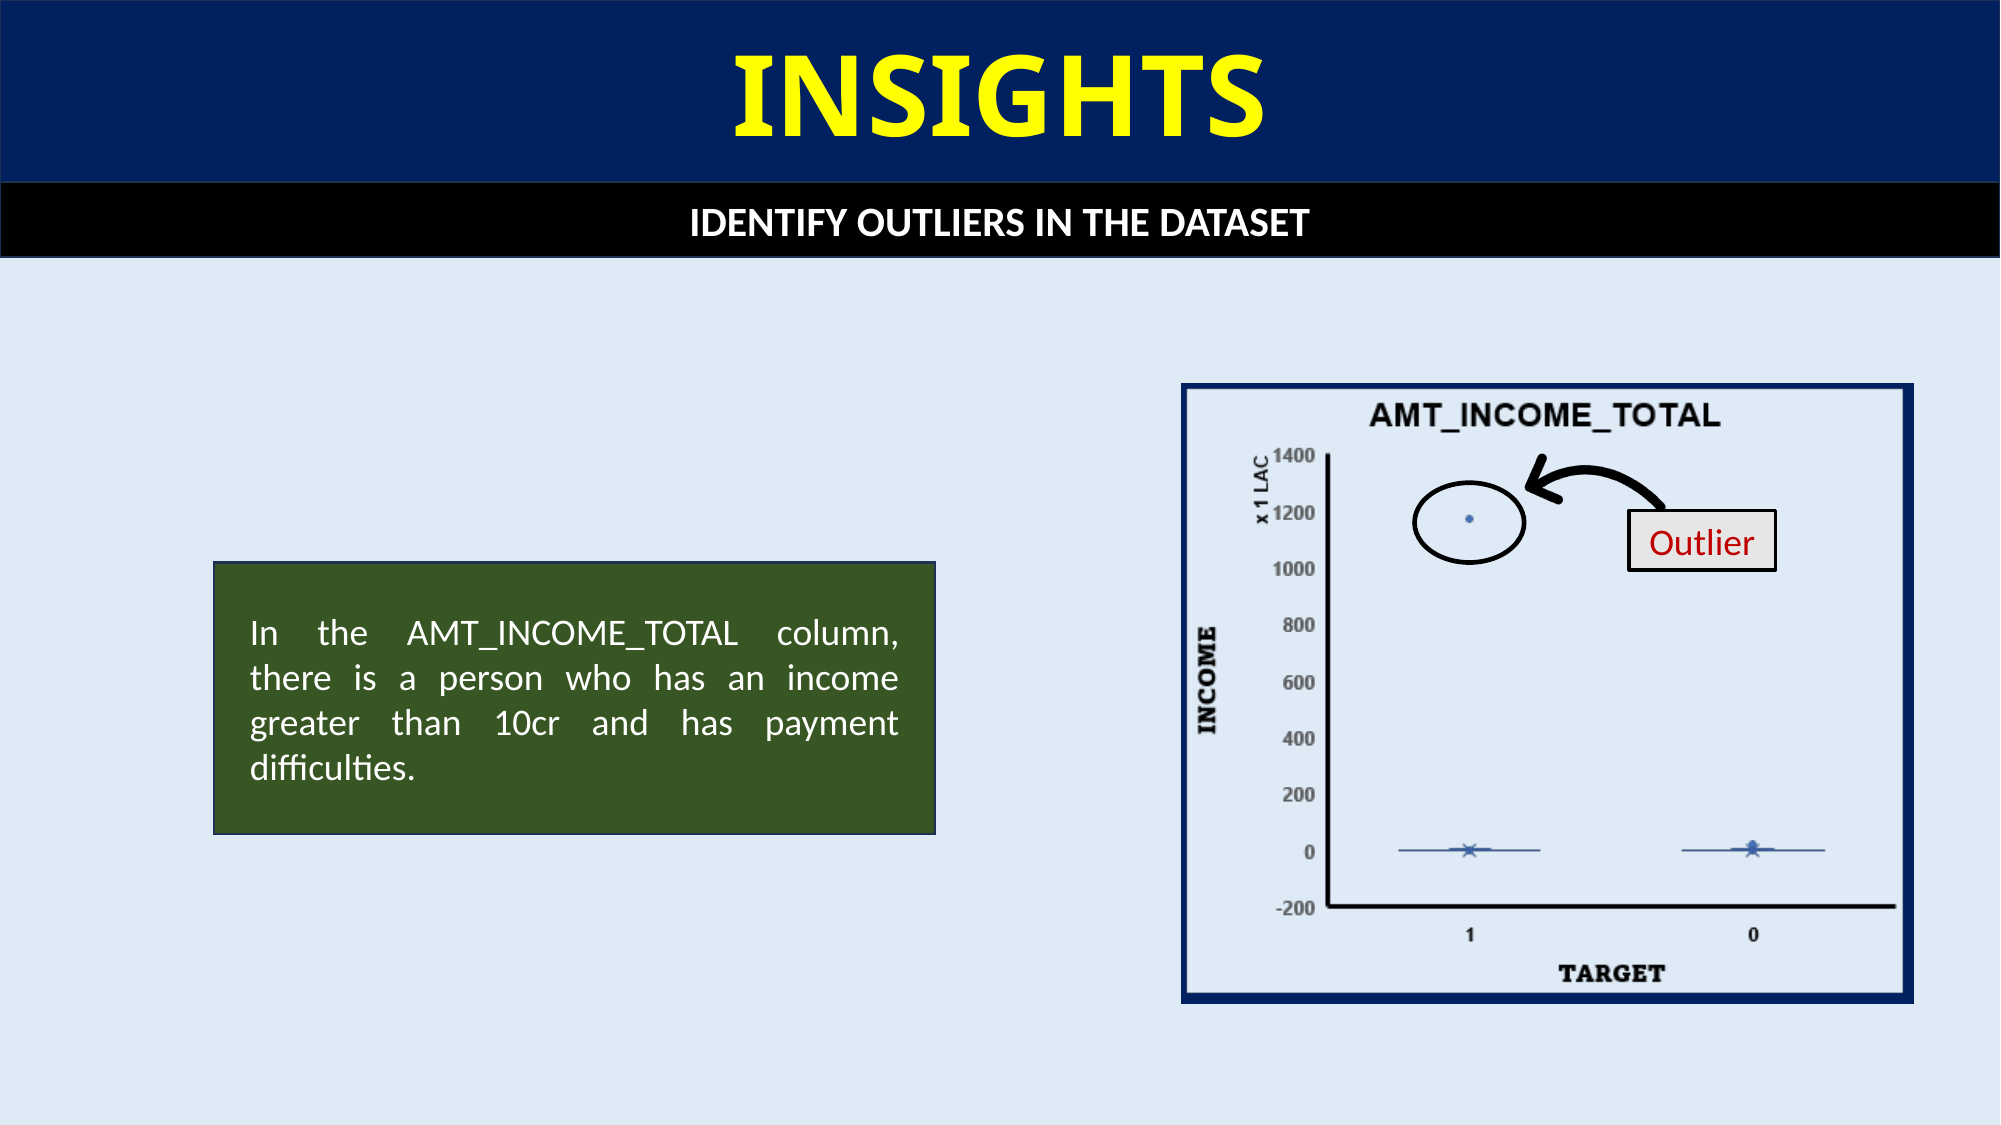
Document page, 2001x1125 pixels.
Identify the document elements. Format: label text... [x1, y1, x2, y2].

text_box IDENTIFY OUTLIERS IN THE DATASET [0, 181, 2000, 258]
text_box INSIGHTS [0, 0, 2000, 181]
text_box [1414, 416, 1776, 571]
text_box In the AMT_INCOME_TOTAL column, there is a person who has an income greater than 10cr and has payment difficulties. [213, 561, 936, 835]
picture [1181, 383, 1914, 1004]
